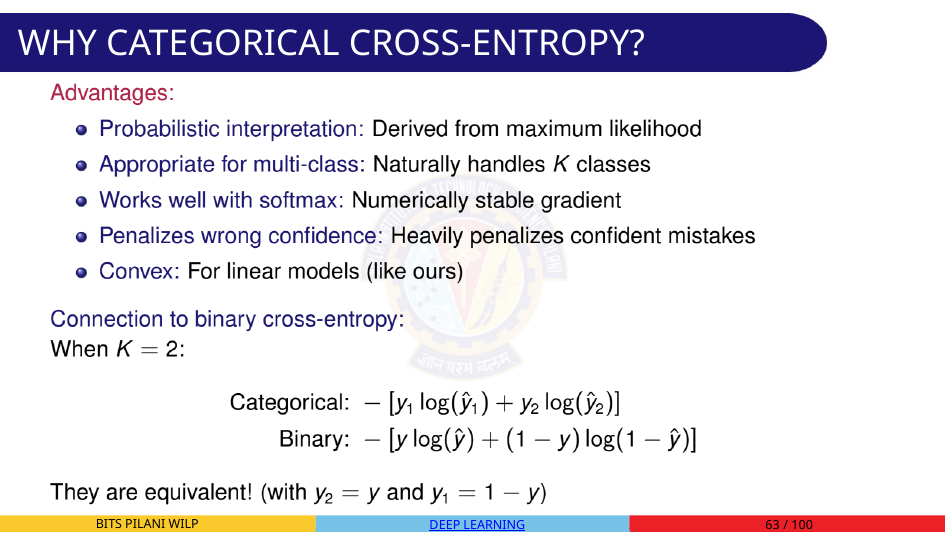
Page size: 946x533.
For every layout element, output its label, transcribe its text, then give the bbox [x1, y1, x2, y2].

title Why Categorical Cross-Entropy? [15, 17, 919, 110]
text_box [0, 515, 946, 531]
picture [0, 13, 945, 515]
